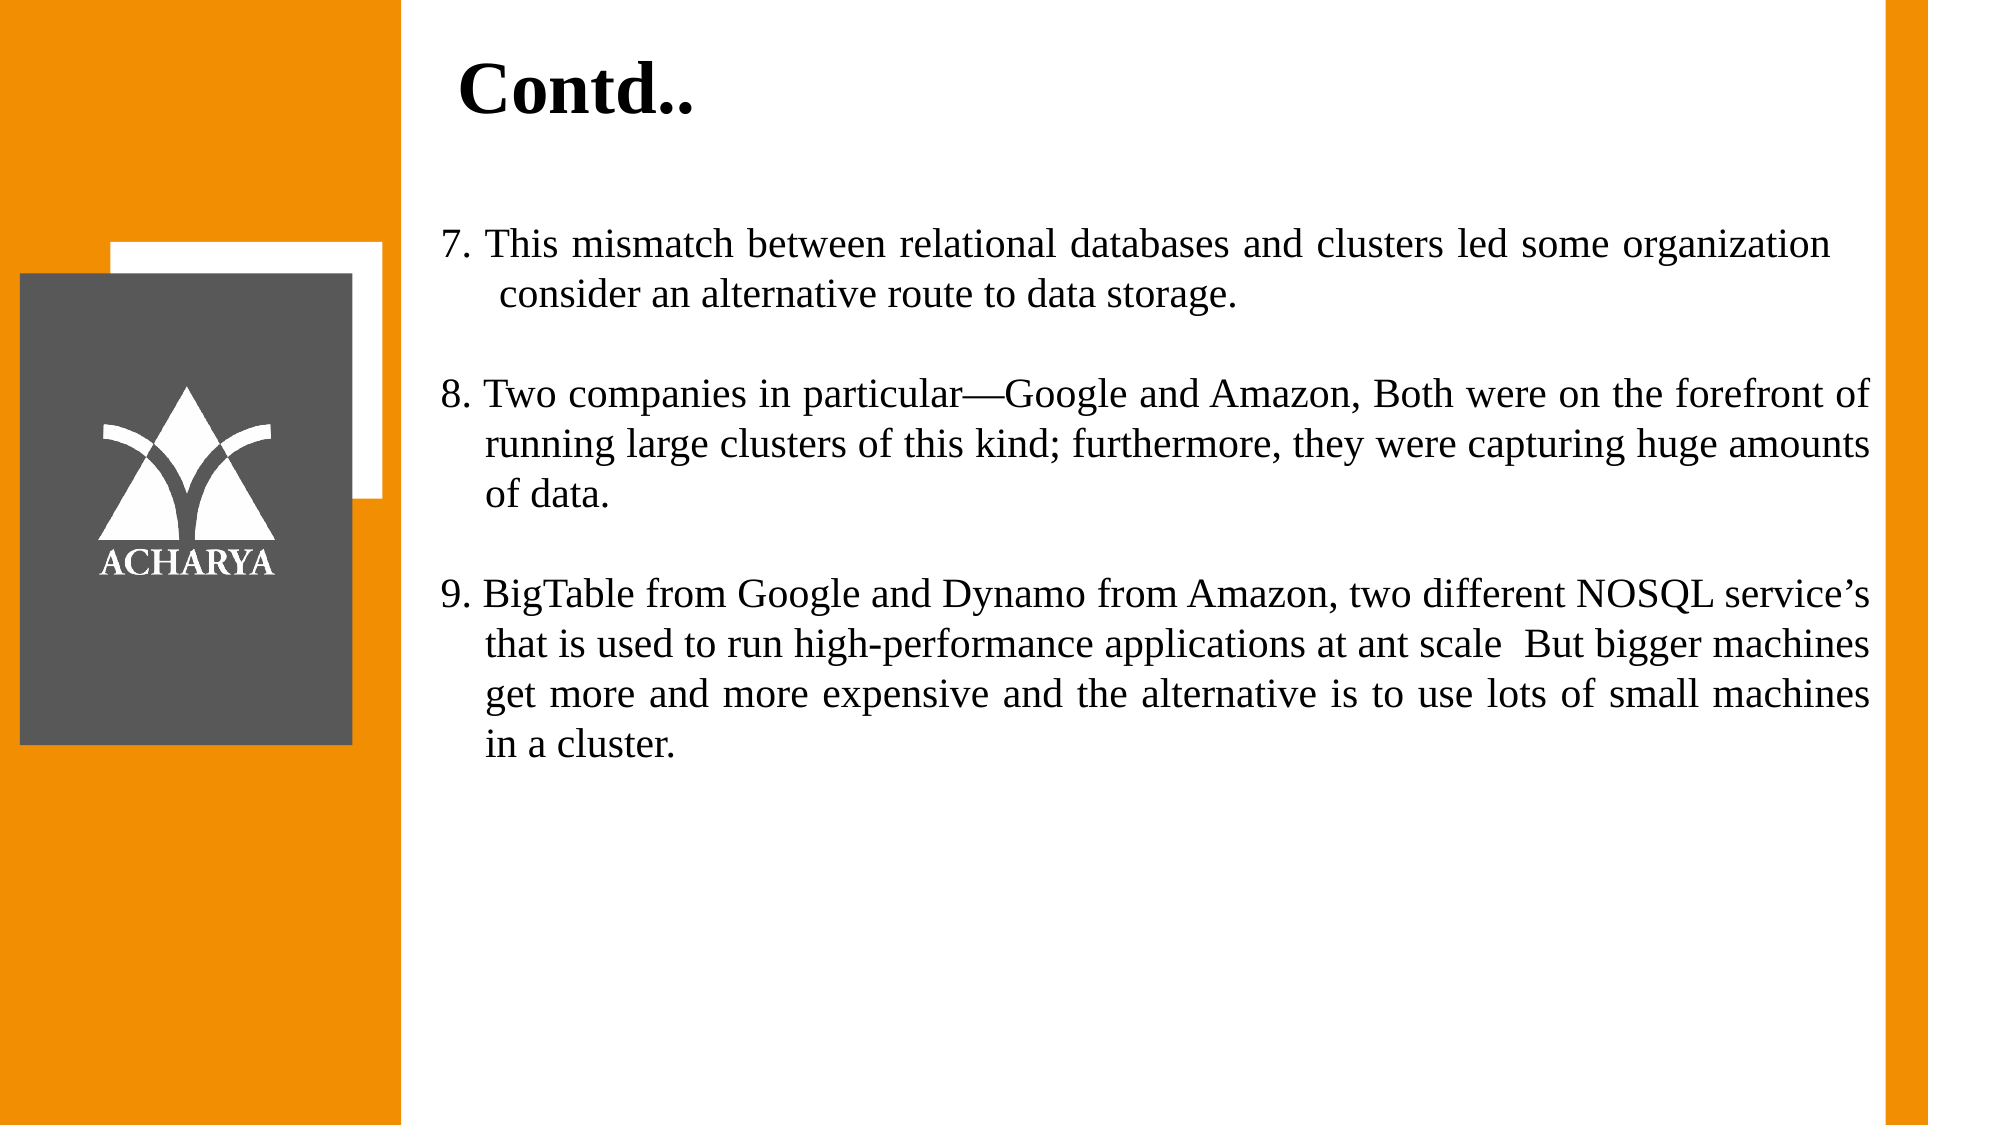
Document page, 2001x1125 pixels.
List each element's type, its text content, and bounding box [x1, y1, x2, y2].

text_box [0, 0, 402, 1125]
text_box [19, 241, 383, 745]
text_box [1885, 0, 1928, 1125]
text_box Contd.. [442, 30, 1742, 136]
text_box 7. This mismatch between relational databases and clusters led some organization consider an alternative route to data storage. 8. Two companies in particular—Google and Amazon, Both were on the forefront of running large clusters of this kind; furthermore, they were capturing huge amounts of data. 9. BigTable from Google and Dynamo from Amazon, two different NOSQL service’s that is used to run high-performance applications at ant scale But bigger machines get more and more expensive and the alternative is to use lots of small machines in a cluster. [425, 208, 1887, 824]
